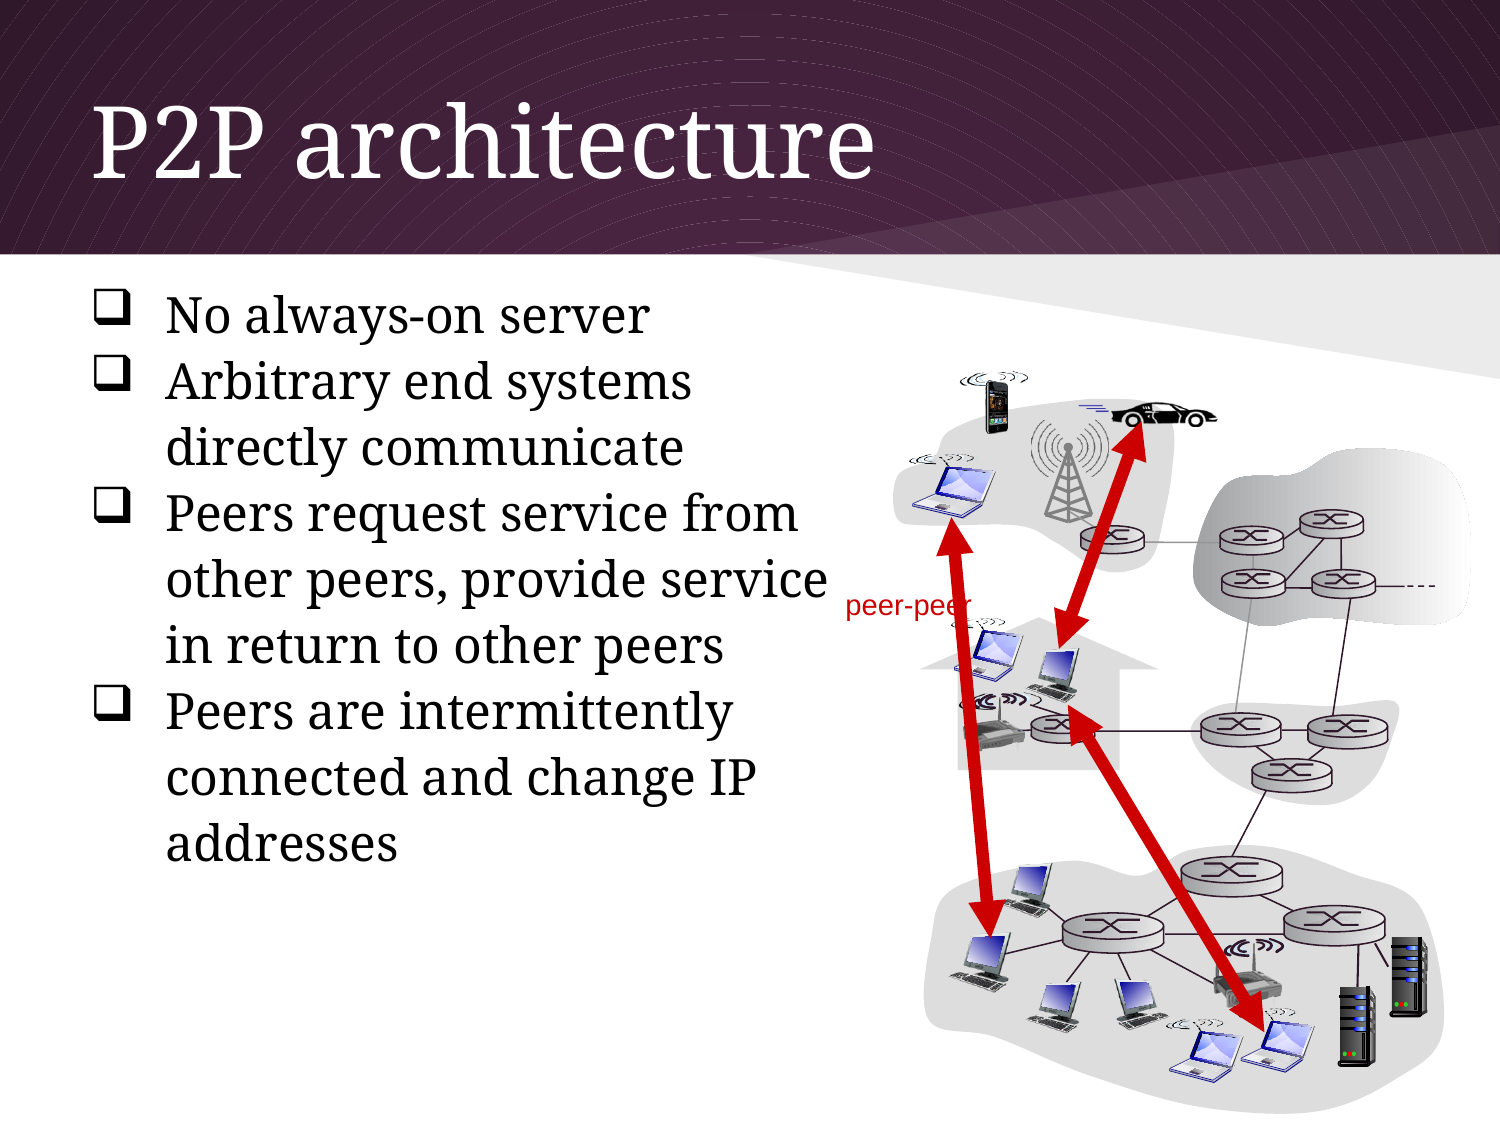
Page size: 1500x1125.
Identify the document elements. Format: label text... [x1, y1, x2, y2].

title P2P architecture [75, 45, 1425, 233]
list No always-on server Arbitrary end systems directly communicate Peers request service from other peers, provide service in return to other peers Peers are intermittently connected and change IP addresses [75, 262, 860, 1125]
text_box peer-peer [830, 579, 886, 629]
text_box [891, 370, 1473, 1117]
